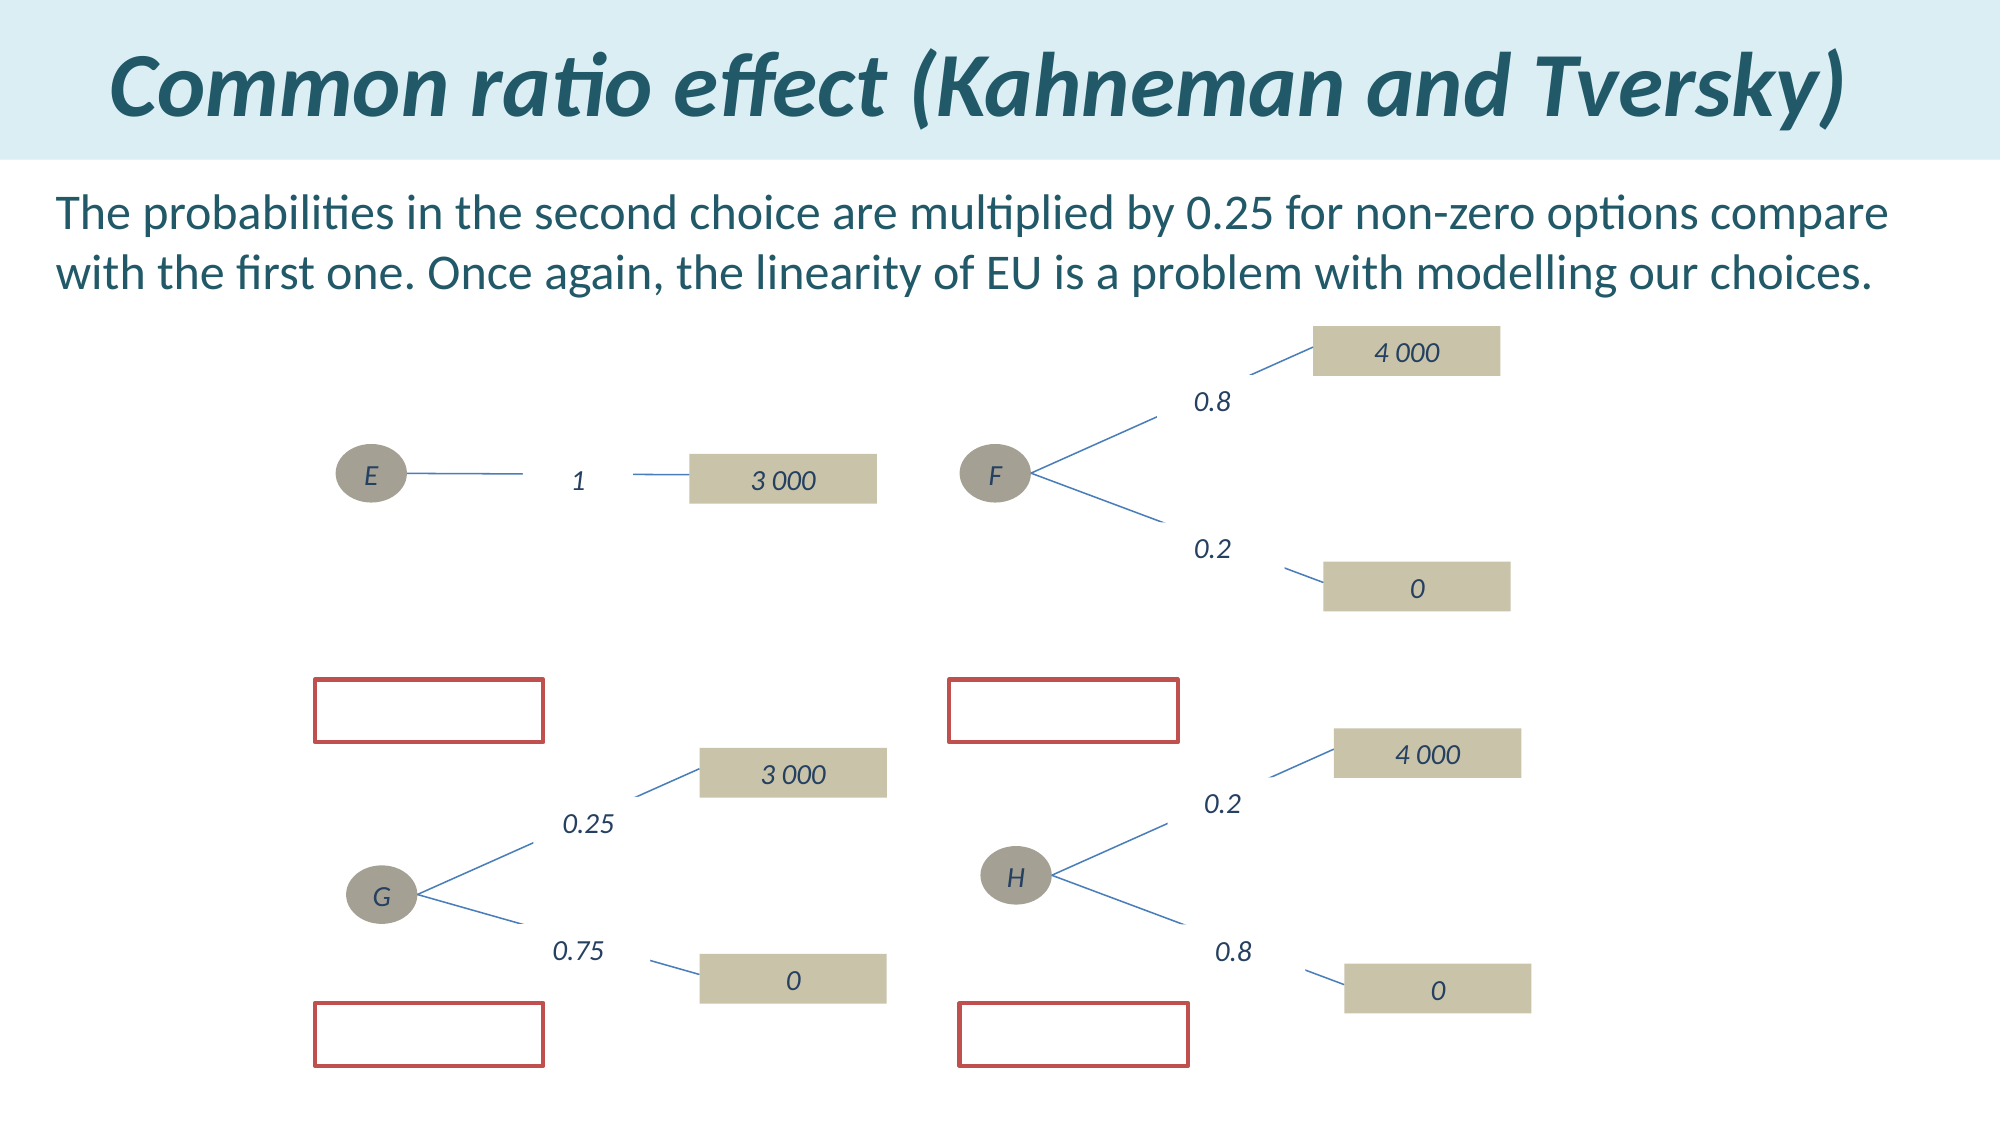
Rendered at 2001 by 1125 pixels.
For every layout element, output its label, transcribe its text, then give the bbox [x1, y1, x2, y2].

text_box The probabilities in the second choice are multiplied by 0.25 for non-zero options compare with the first one. Once again, the linearity of EU is a problem with modelling our choices. [40, 172, 1960, 307]
title Common ratio effect (Kahneman and Tversky) [0, 0, 2000, 160]
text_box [314, 325, 1532, 1067]
